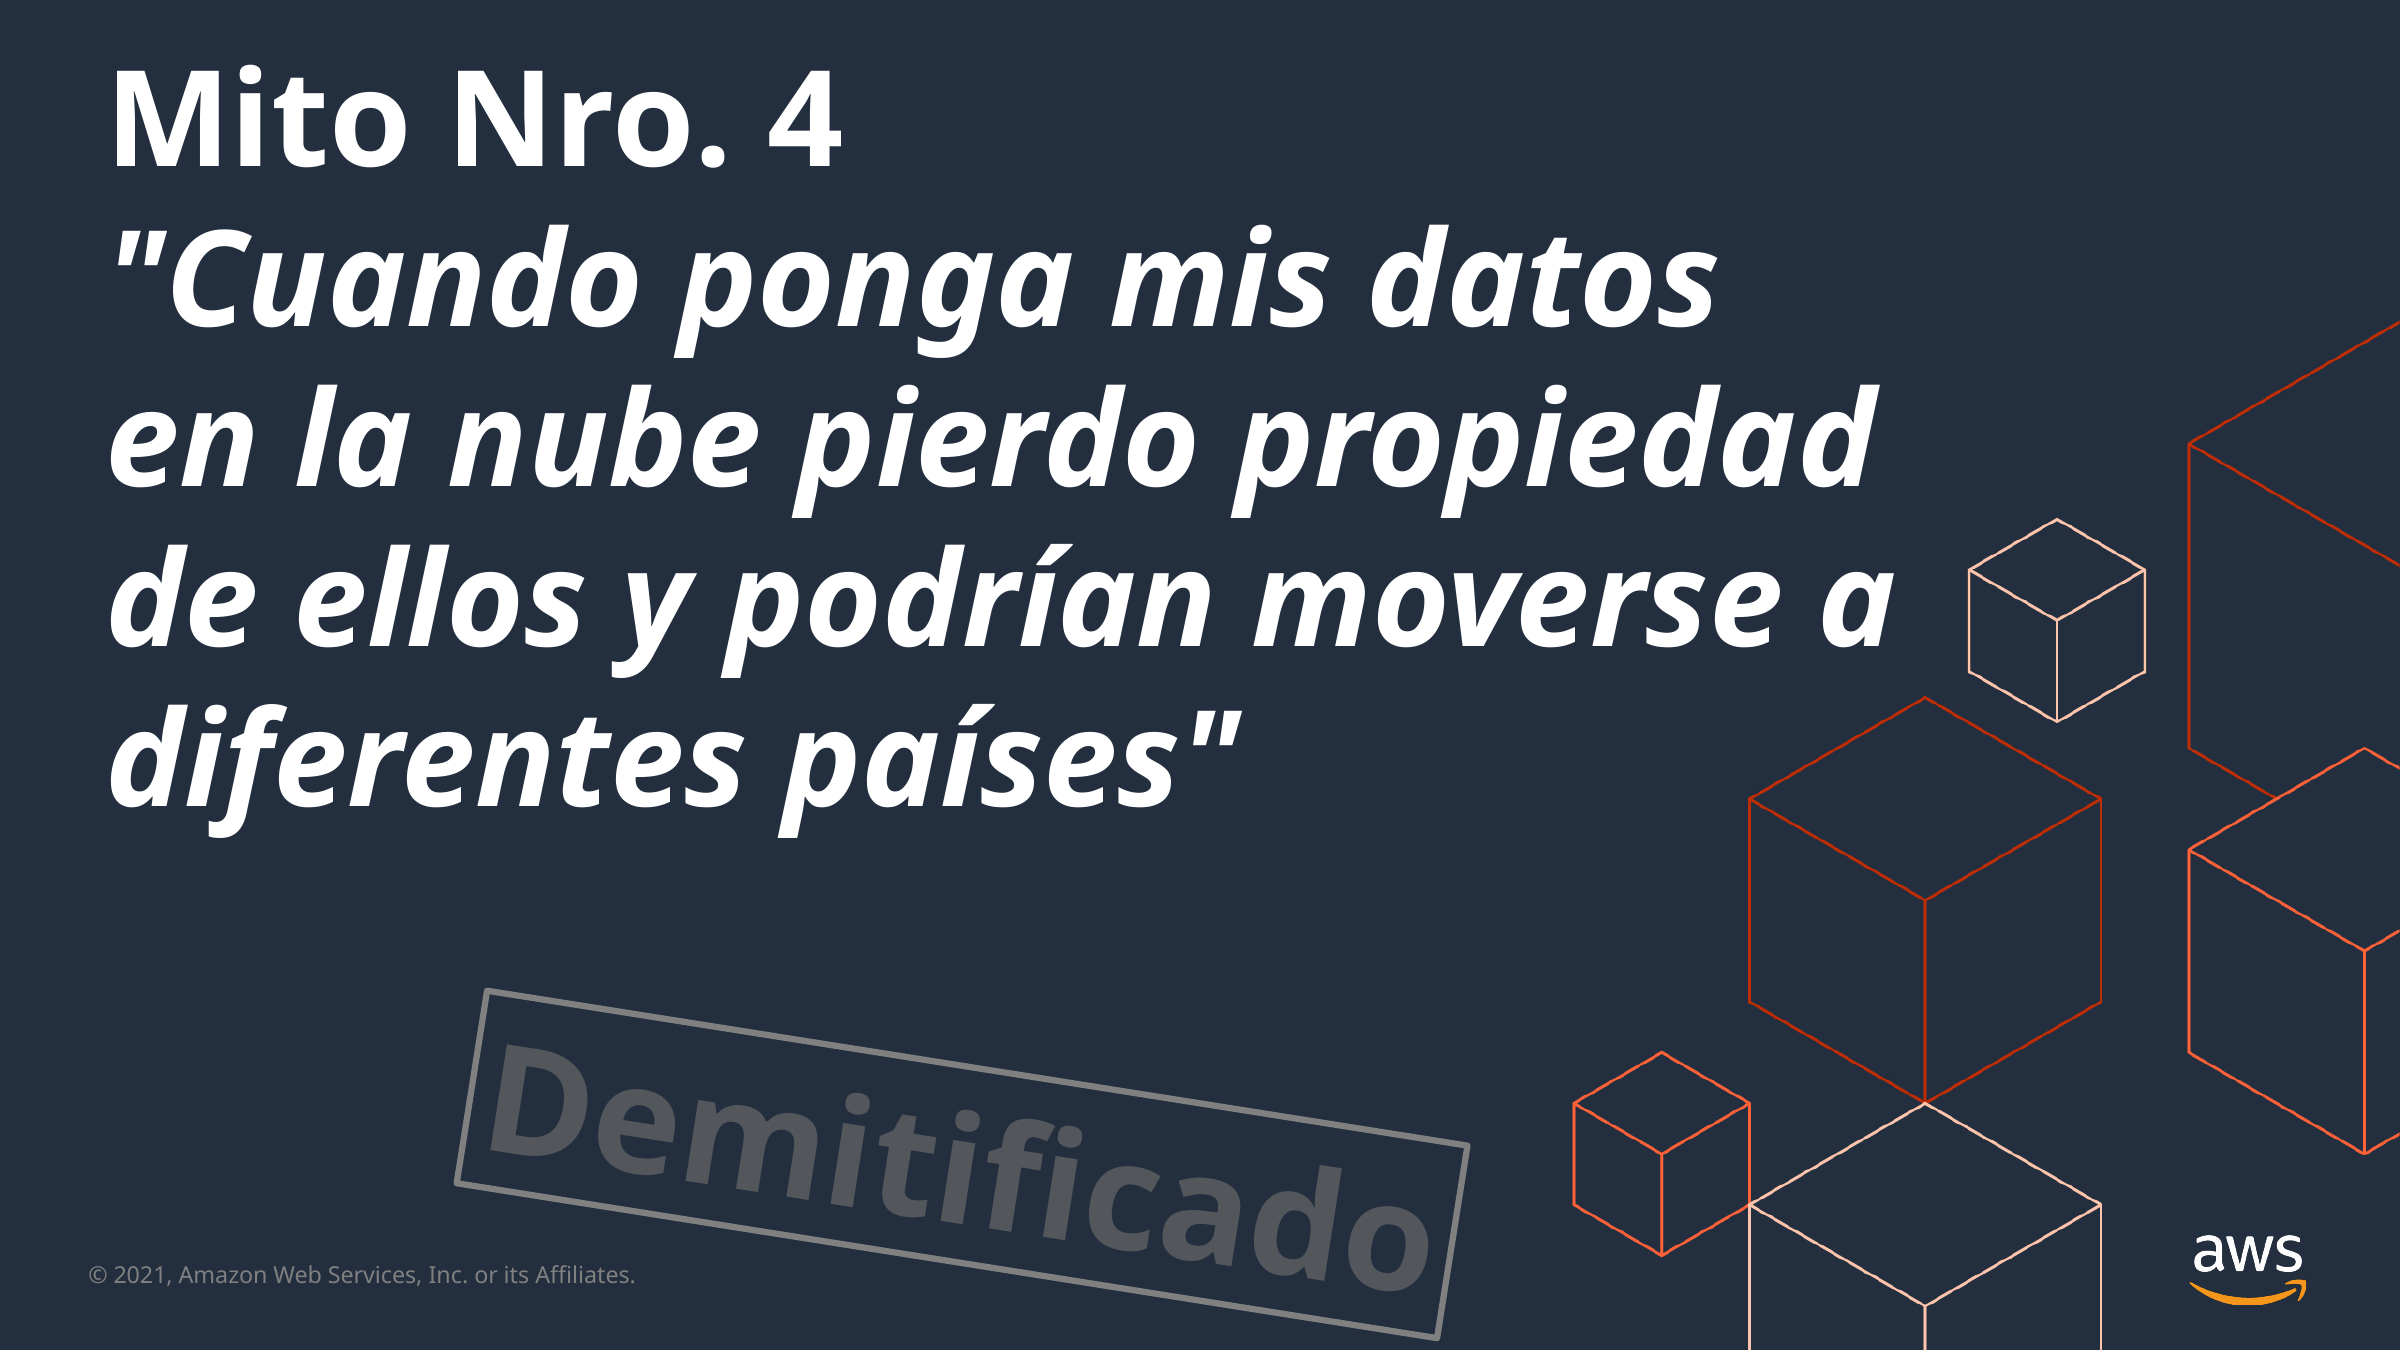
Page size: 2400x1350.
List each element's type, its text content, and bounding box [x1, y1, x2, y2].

text_box Demitificado [456, 990, 1468, 1339]
title Mito Nro. 4 "Cuando ponga mis datos en la nube pierdo propiedad de ellos y podrían moverse a diferentes países" [90, 25, 1922, 999]
picture [0, 0, 2400, 1350]
